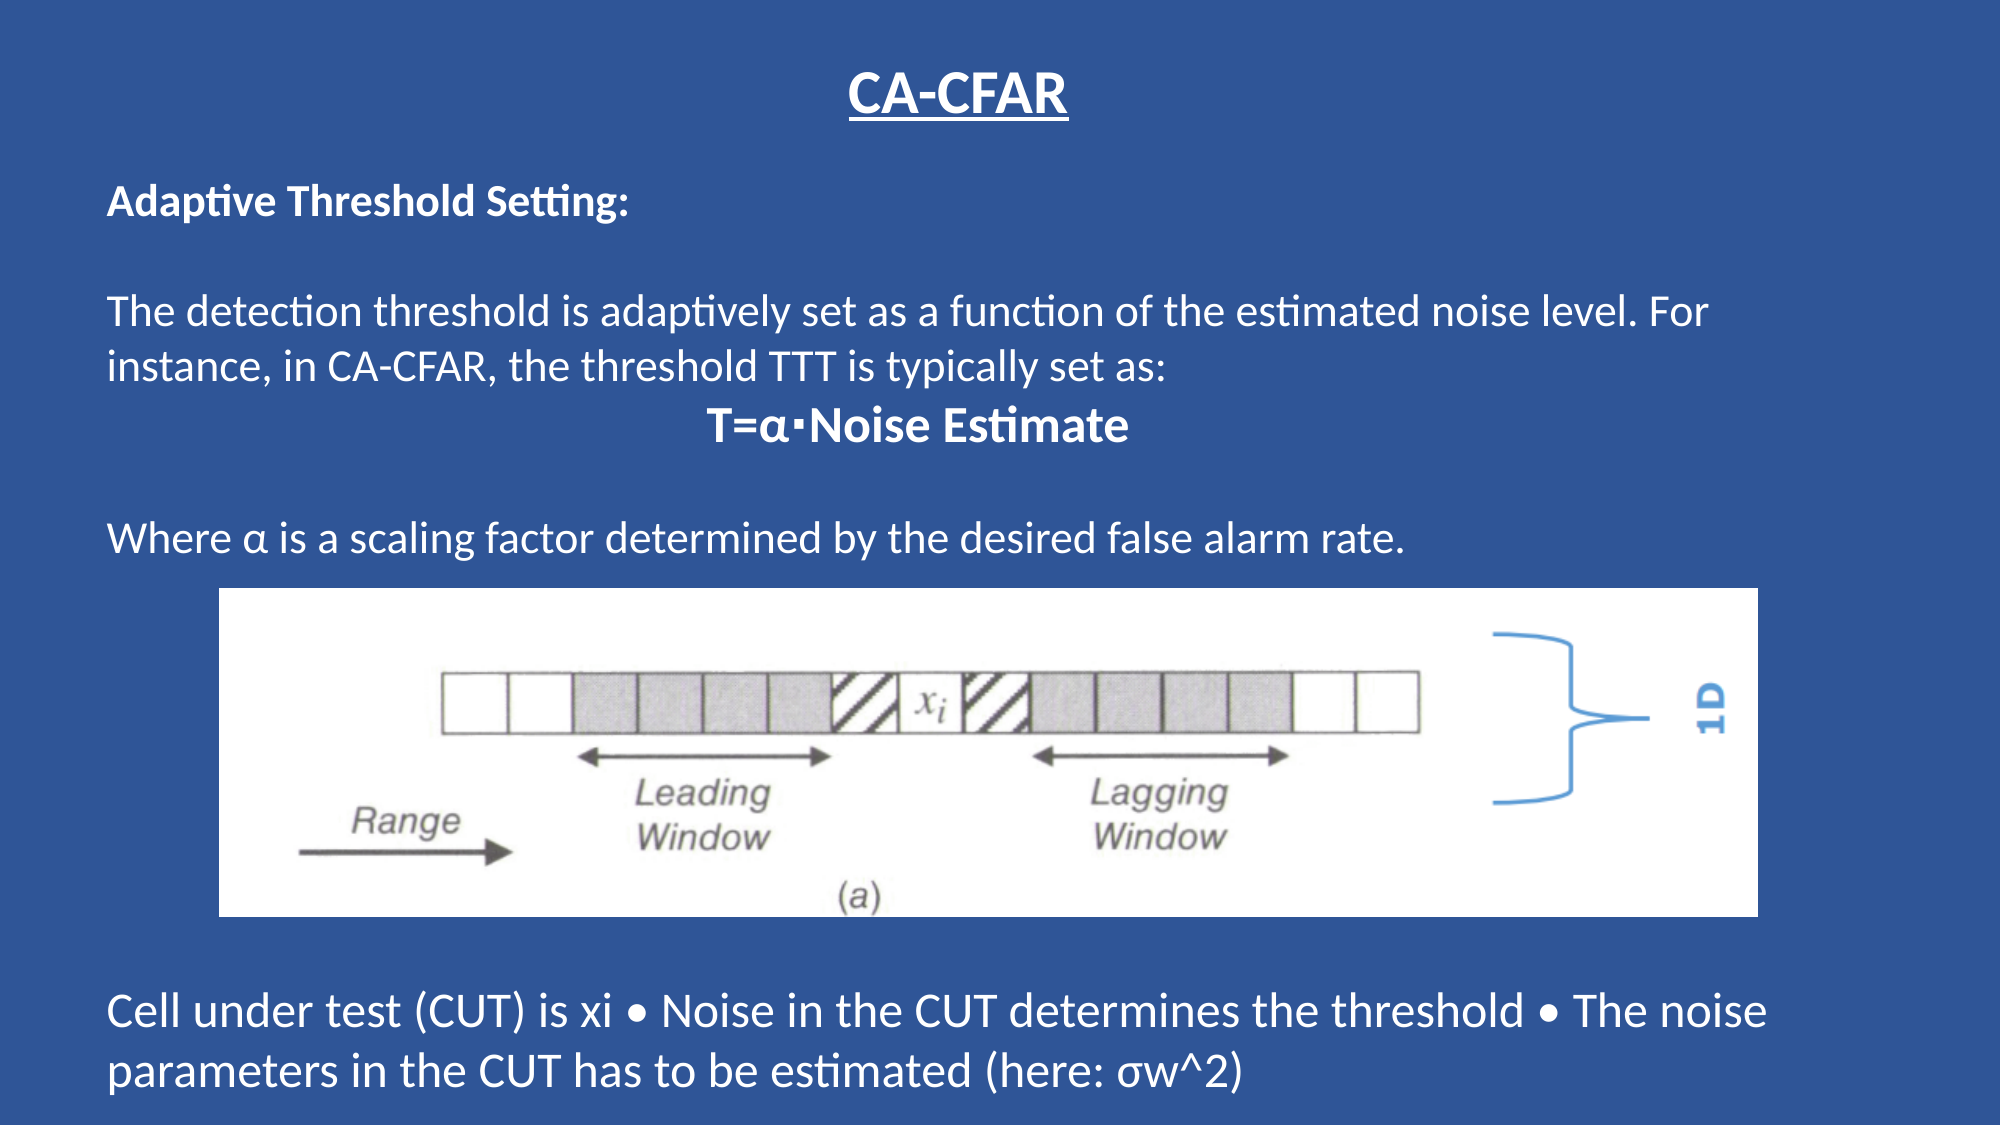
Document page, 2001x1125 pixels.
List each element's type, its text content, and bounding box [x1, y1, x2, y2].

text_box CA-CFAR [361, 43, 1557, 134]
text_box Adaptive Threshold Setting: The detection threshold is adaptively set as a function of the estimated noise level. For instance, in CA-CFAR, the threshold TTT is typically set as: T=α⋅Noise Estimate Where α is a scaling factor determined by the desired false alarm rate. Cell under test (CUT) is xi • Noise in the CUT determines the threshold • The noise parameters in the CUT has to be estimated (here: σw^2) [91, 162, 1886, 1105]
picture [219, 588, 1758, 917]
